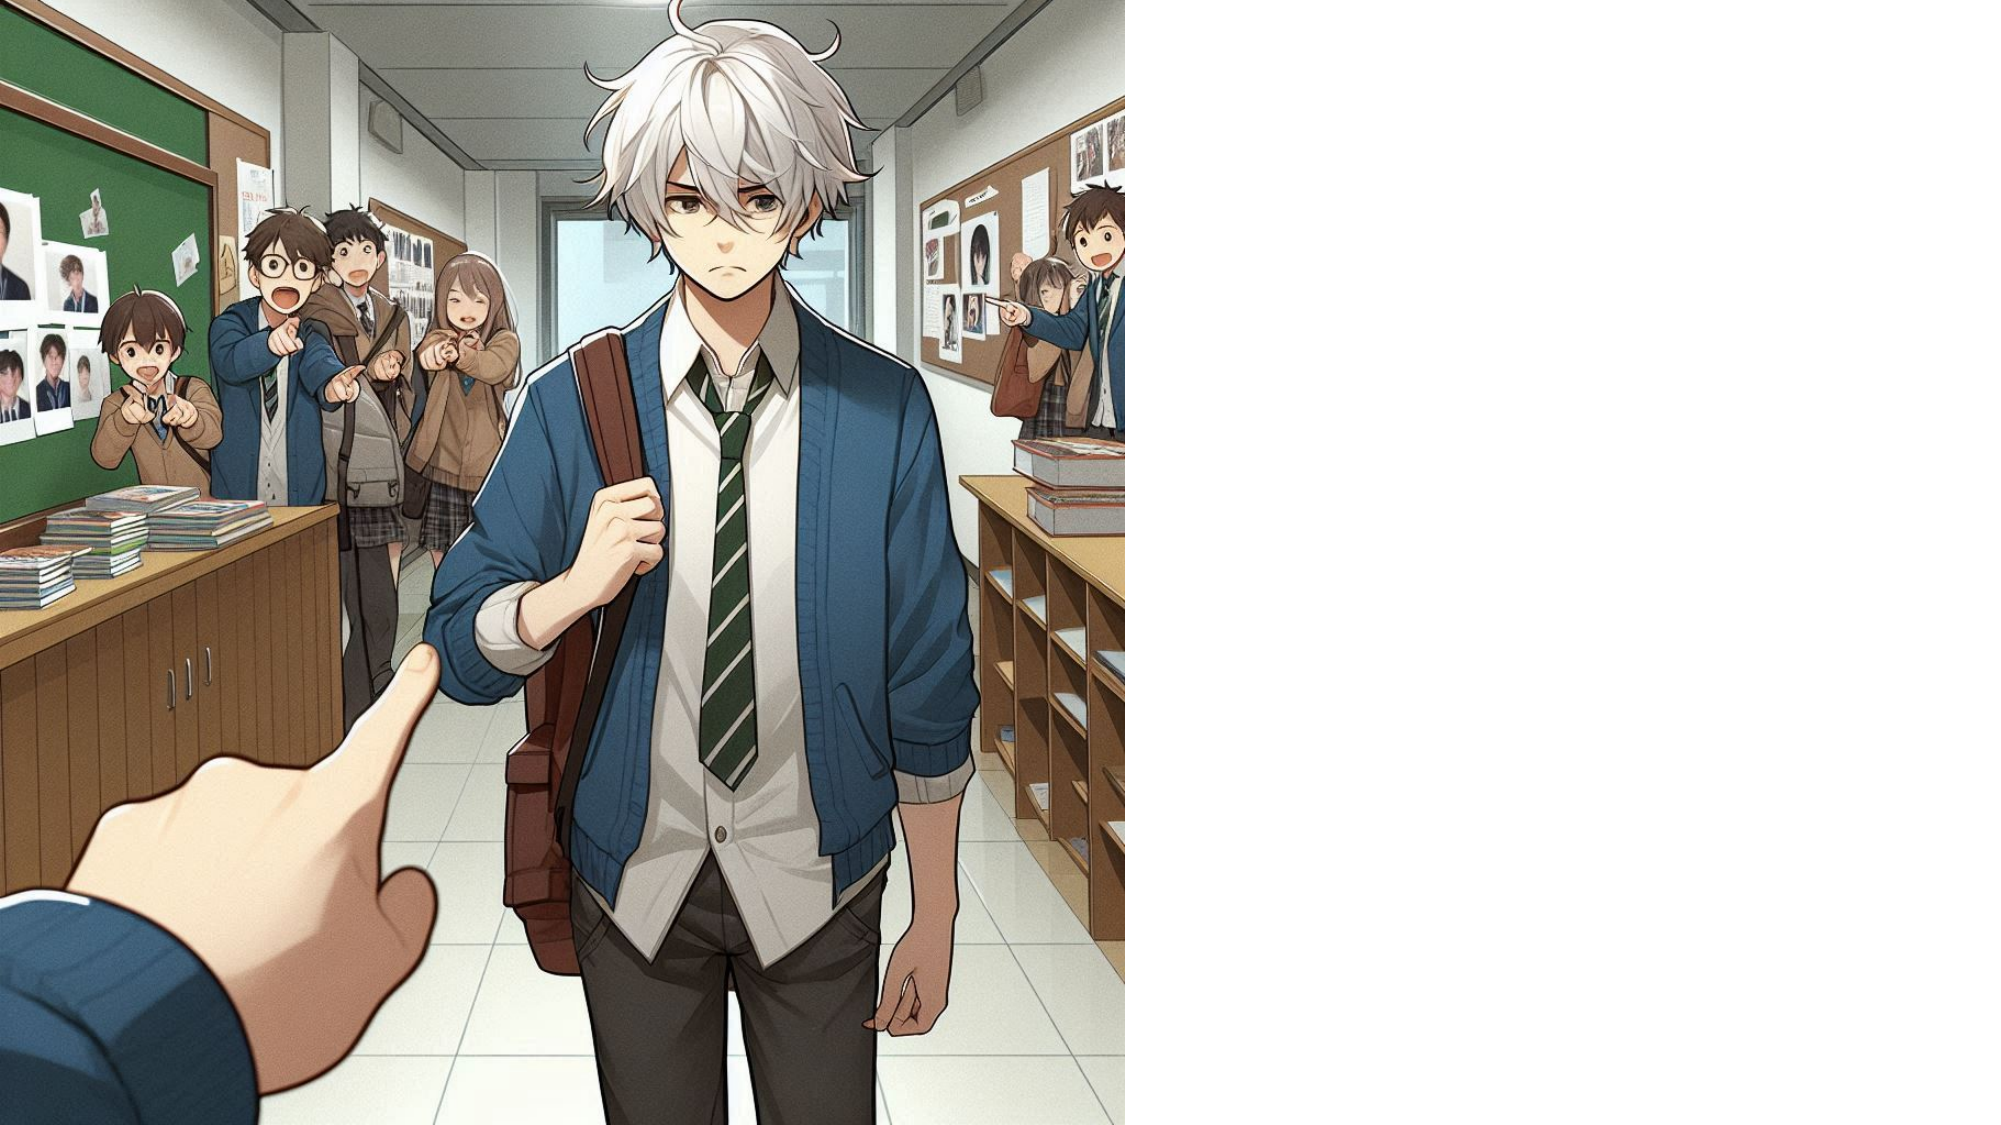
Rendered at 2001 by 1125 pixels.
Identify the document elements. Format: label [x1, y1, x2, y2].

picture [0, 0, 1125, 1125]
